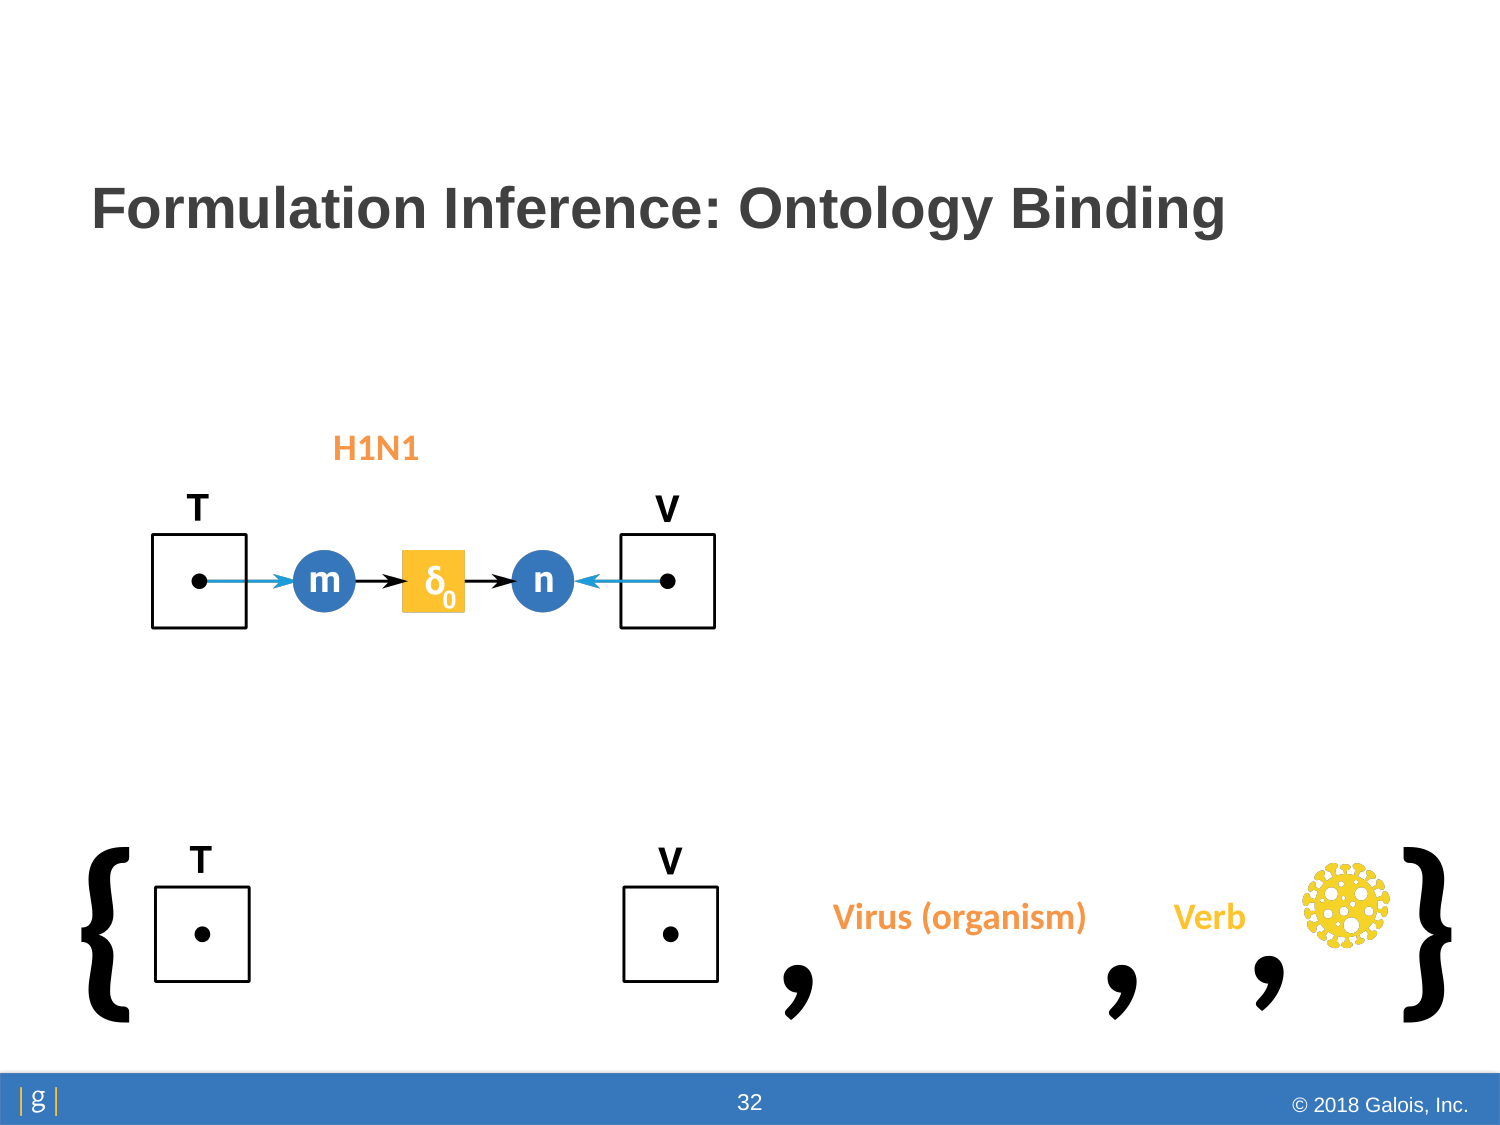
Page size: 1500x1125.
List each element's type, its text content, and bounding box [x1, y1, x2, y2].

text_box , [757, 785, 839, 1041]
text_box H1N1 [318, 415, 435, 476]
text_box , [1081, 785, 1164, 1041]
picture [20, 1087, 57, 1116]
picture [153, 846, 719, 983]
text_box { [58, 785, 157, 1041]
text_box Verb [1158, 884, 1228, 945]
text_box Virus (organism) [839, 884, 1081, 945]
title Formulation Inference: Ontology Binding [76, 172, 1426, 239]
text_box } [1376, 785, 1475, 1041]
text_box , [1228, 776, 1310, 1032]
picture [1276, 835, 1416, 976]
picture [150, 494, 719, 647]
